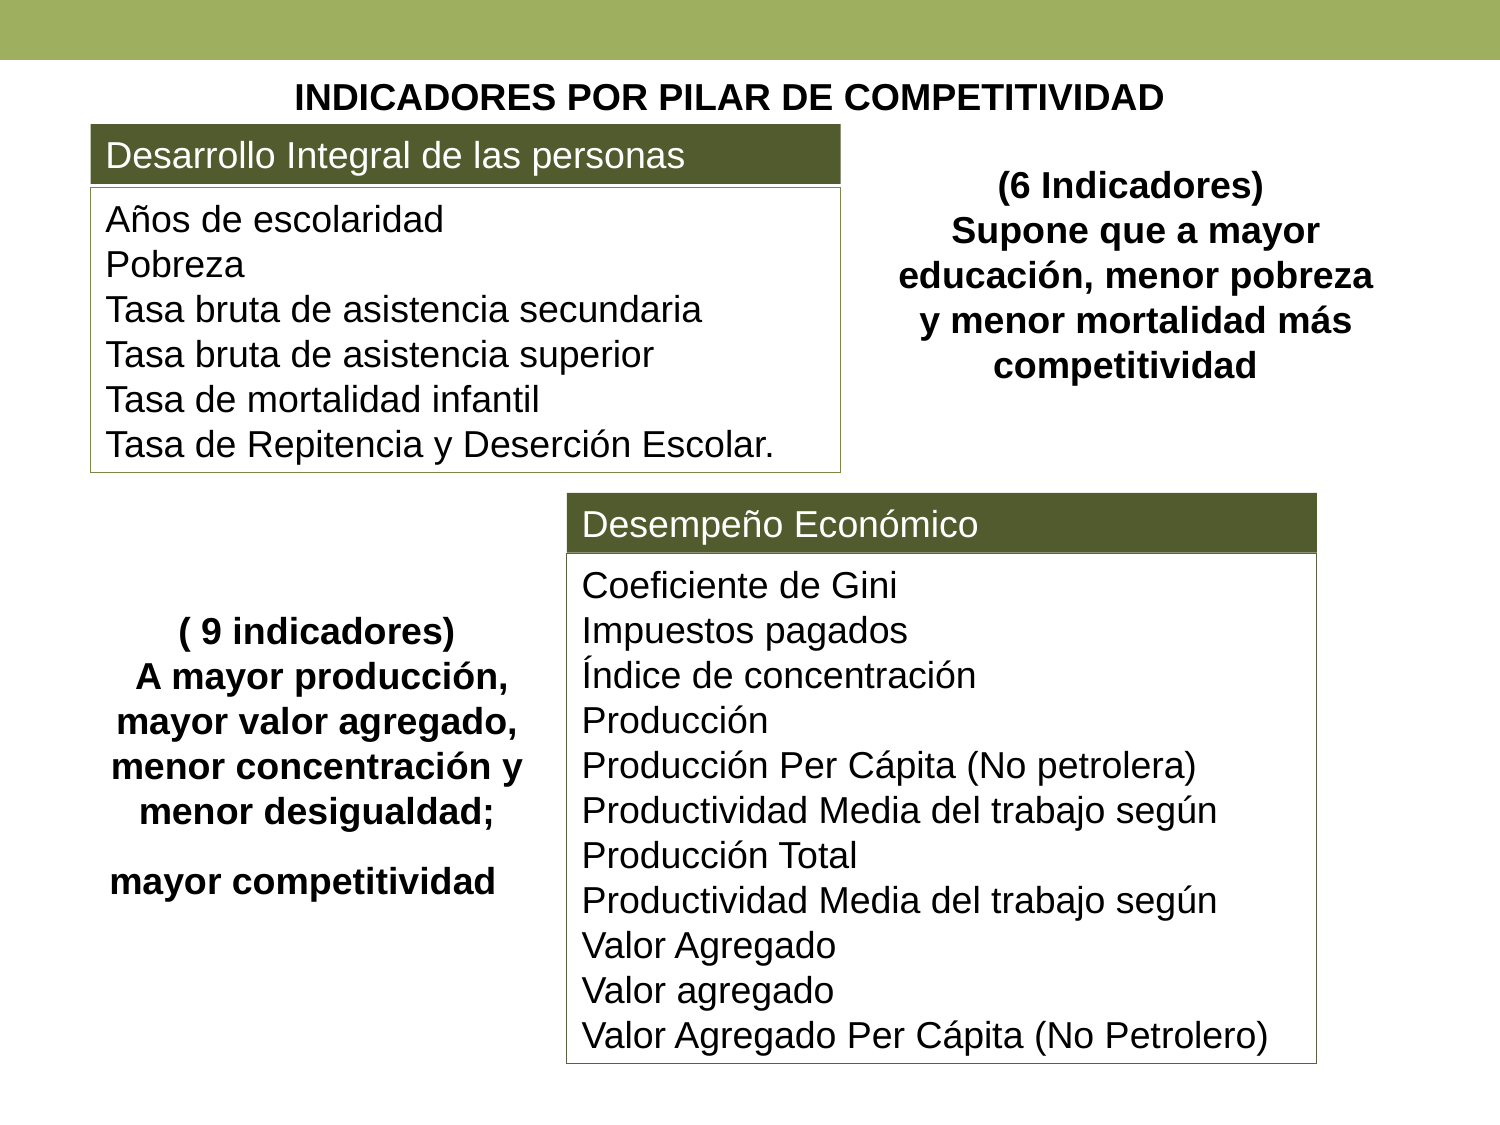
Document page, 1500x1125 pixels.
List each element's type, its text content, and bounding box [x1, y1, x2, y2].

text_box ( 9 indicadores) A mayor producción, mayor valor agregado, menor concentración y menor desigualdad; mayor competitividad [90, 600, 544, 915]
text_box Coeficiente de Gini Impuestos pagados Índice de concentración Producción Producción Per Cápita (No petrolera) Productividad Media del trabajo según Producción Total Productividad Media del trabajo según Valor Agregado Valor agregado Valor Agregado Per Cápita (No Petrolero) [566, 553, 1317, 1064]
text_box INDICADORES POR PILAR DE COMPETITIVIDAD [279, 65, 1191, 126]
text_box Desarrollo Integral de las personas [90, 124, 841, 184]
text_box (6 Indicadores) Supone que a mayor educación, menor pobreza y menor mortalidad más competitividad [872, 153, 1400, 394]
text_box Años de escolaridad Pobreza Tasa bruta de asistencia secundaria Tasa bruta de asistencia superior Tasa de mortalidad infantil Tasa de Repitencia y Deserción Escolar. [90, 187, 841, 473]
text_box Desempeño Económico [566, 492, 1317, 553]
